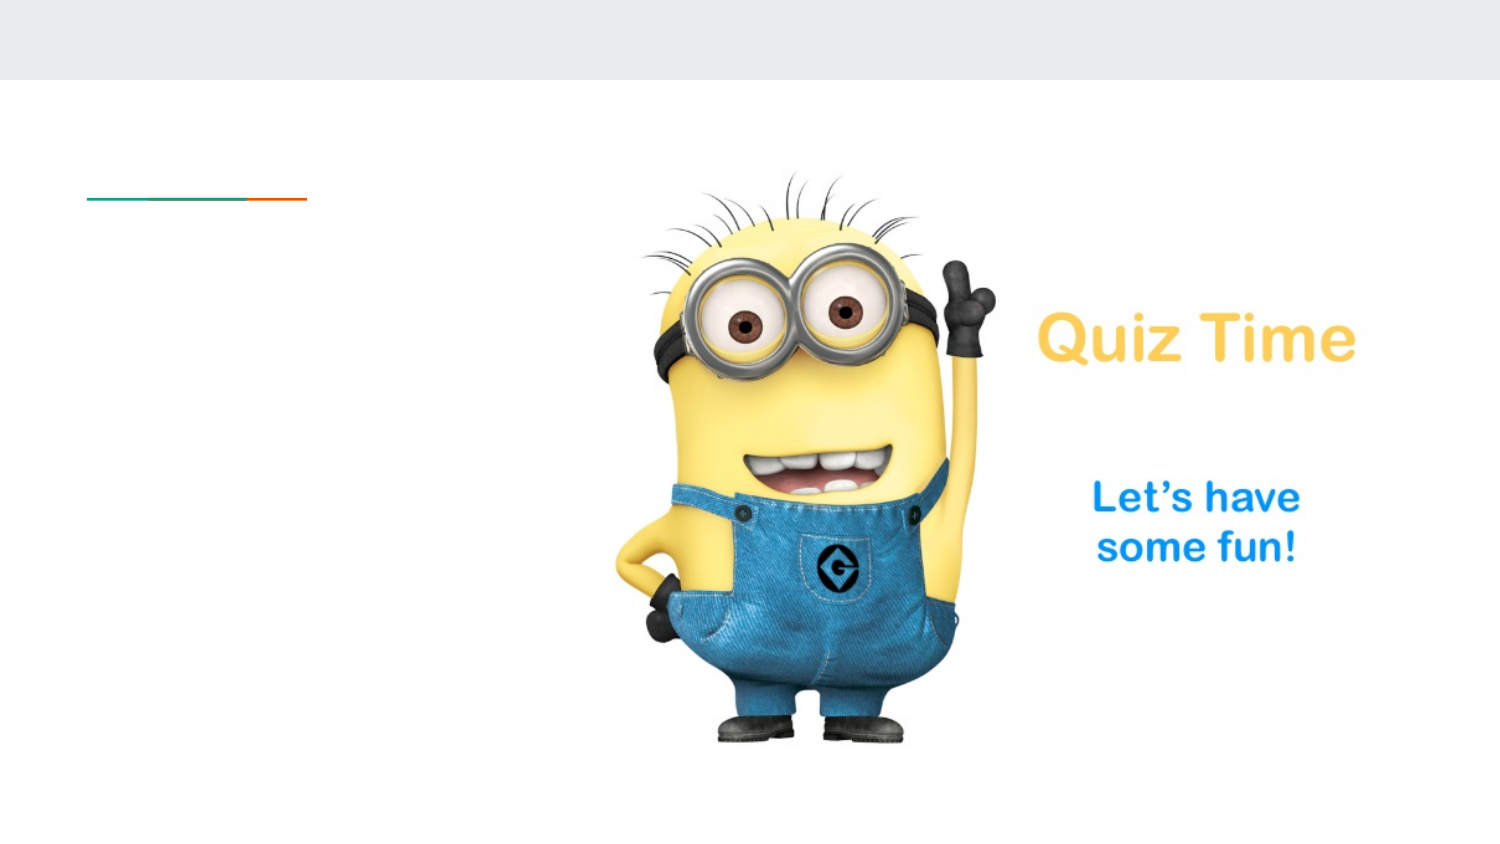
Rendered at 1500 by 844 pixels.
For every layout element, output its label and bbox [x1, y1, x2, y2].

picture [593, 160, 1384, 755]
